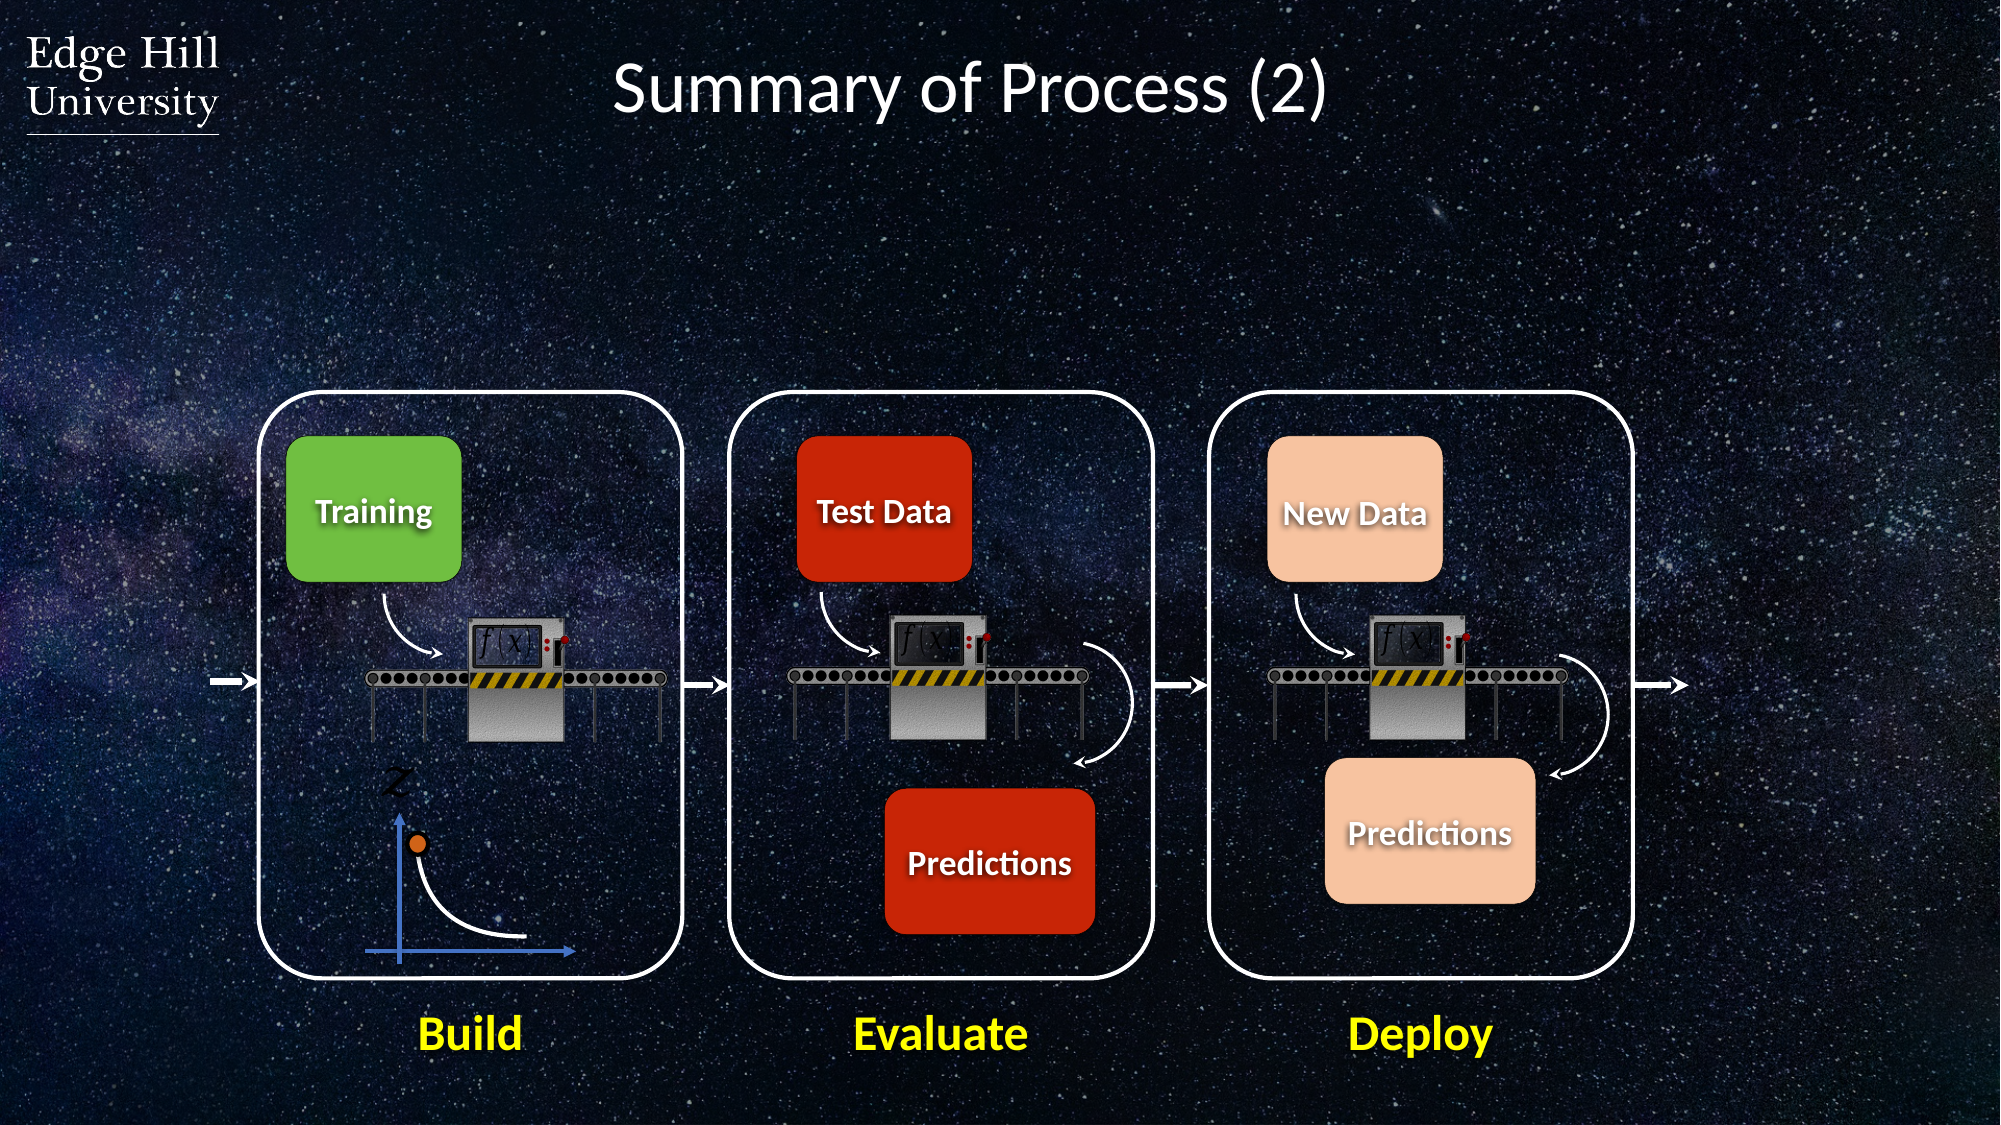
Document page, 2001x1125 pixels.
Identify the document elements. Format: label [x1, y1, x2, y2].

text_box [210, 392, 680, 1067]
picture [0, 0, 2000, 1125]
text_box [1154, 392, 1689, 1067]
text_box [680, 392, 1154, 1067]
